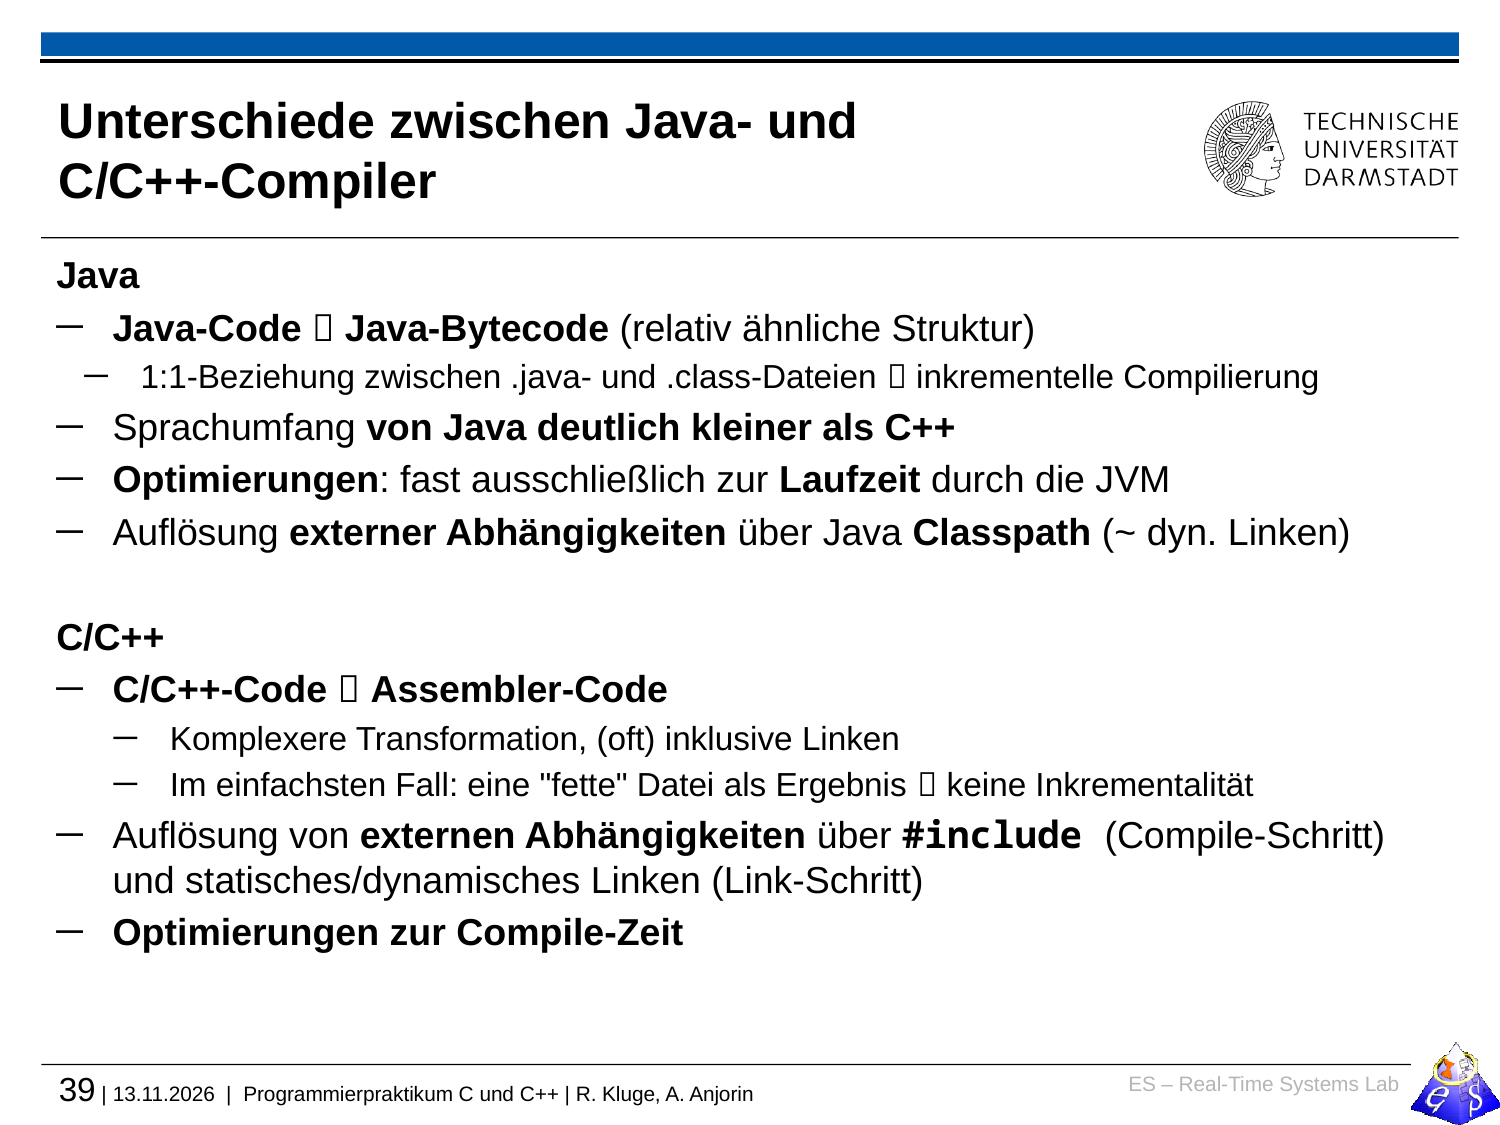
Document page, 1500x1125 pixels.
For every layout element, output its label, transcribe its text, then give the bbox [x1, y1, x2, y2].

title Unterschiede zwischen Java- und C/C++-Compiler [58, 80, 1187, 218]
picture [1187, 84, 1483, 214]
list Java Java-Code  Java-Bytecode (relativ ähnliche Struktur) 1:1-Beziehung zwischen .java- und .class-Dateien  inkrementelle Compilierung Sprachumfang von Java deutlich kleiner als C++ Optimierungen: fast ausschließlich zur Laufzeit durch die JVM Auflösung externer Abhängigkeiten über Java Classpath (~ dyn. Linken) C/C++ C/C++-Code  Assembler-Code Komplexere Transformation, (oft) inklusive Linken Im einfachsten Fall: eine "fette" Datei als Ergebnis  keine Inkrementalität Auflösung von externen Abhängigkeiten über #include (Compile-Schritt) und statisches/dynamisches Linken (Link-Schritt) Optimierungen zur Compile-Zeit [41, 243, 1459, 1059]
picture [1411, 1041, 1500, 1125]
